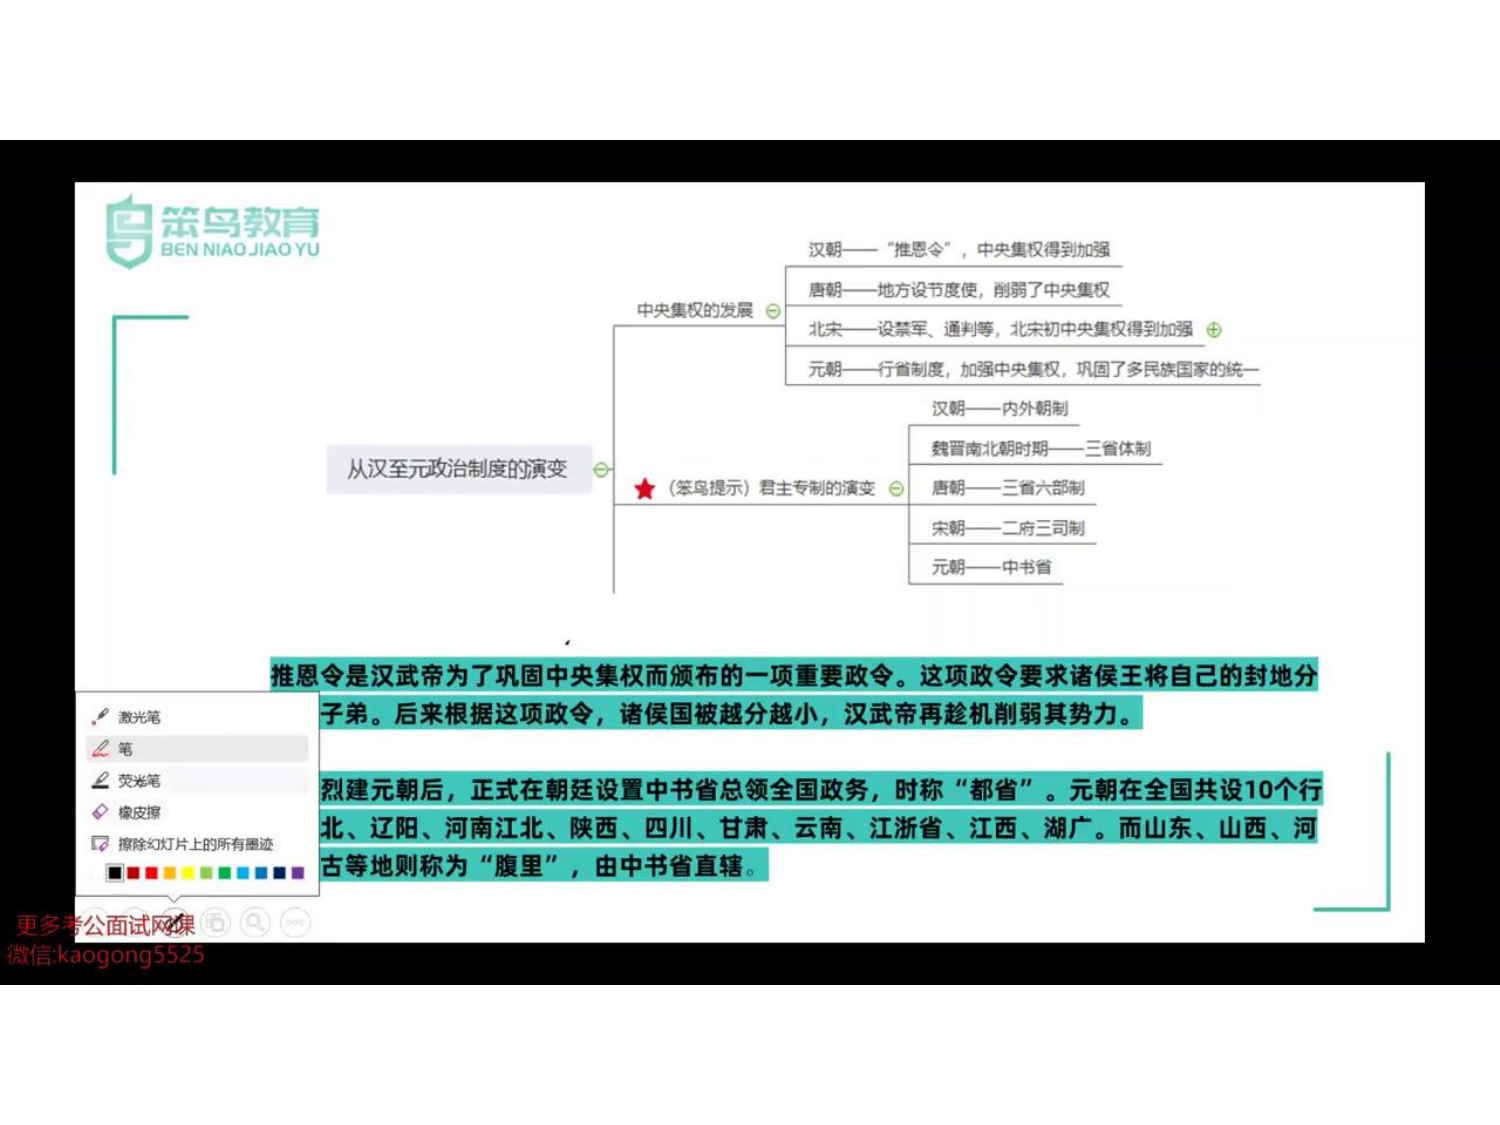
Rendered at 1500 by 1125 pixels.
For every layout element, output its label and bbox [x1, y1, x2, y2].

picture [0, 140, 1500, 985]
